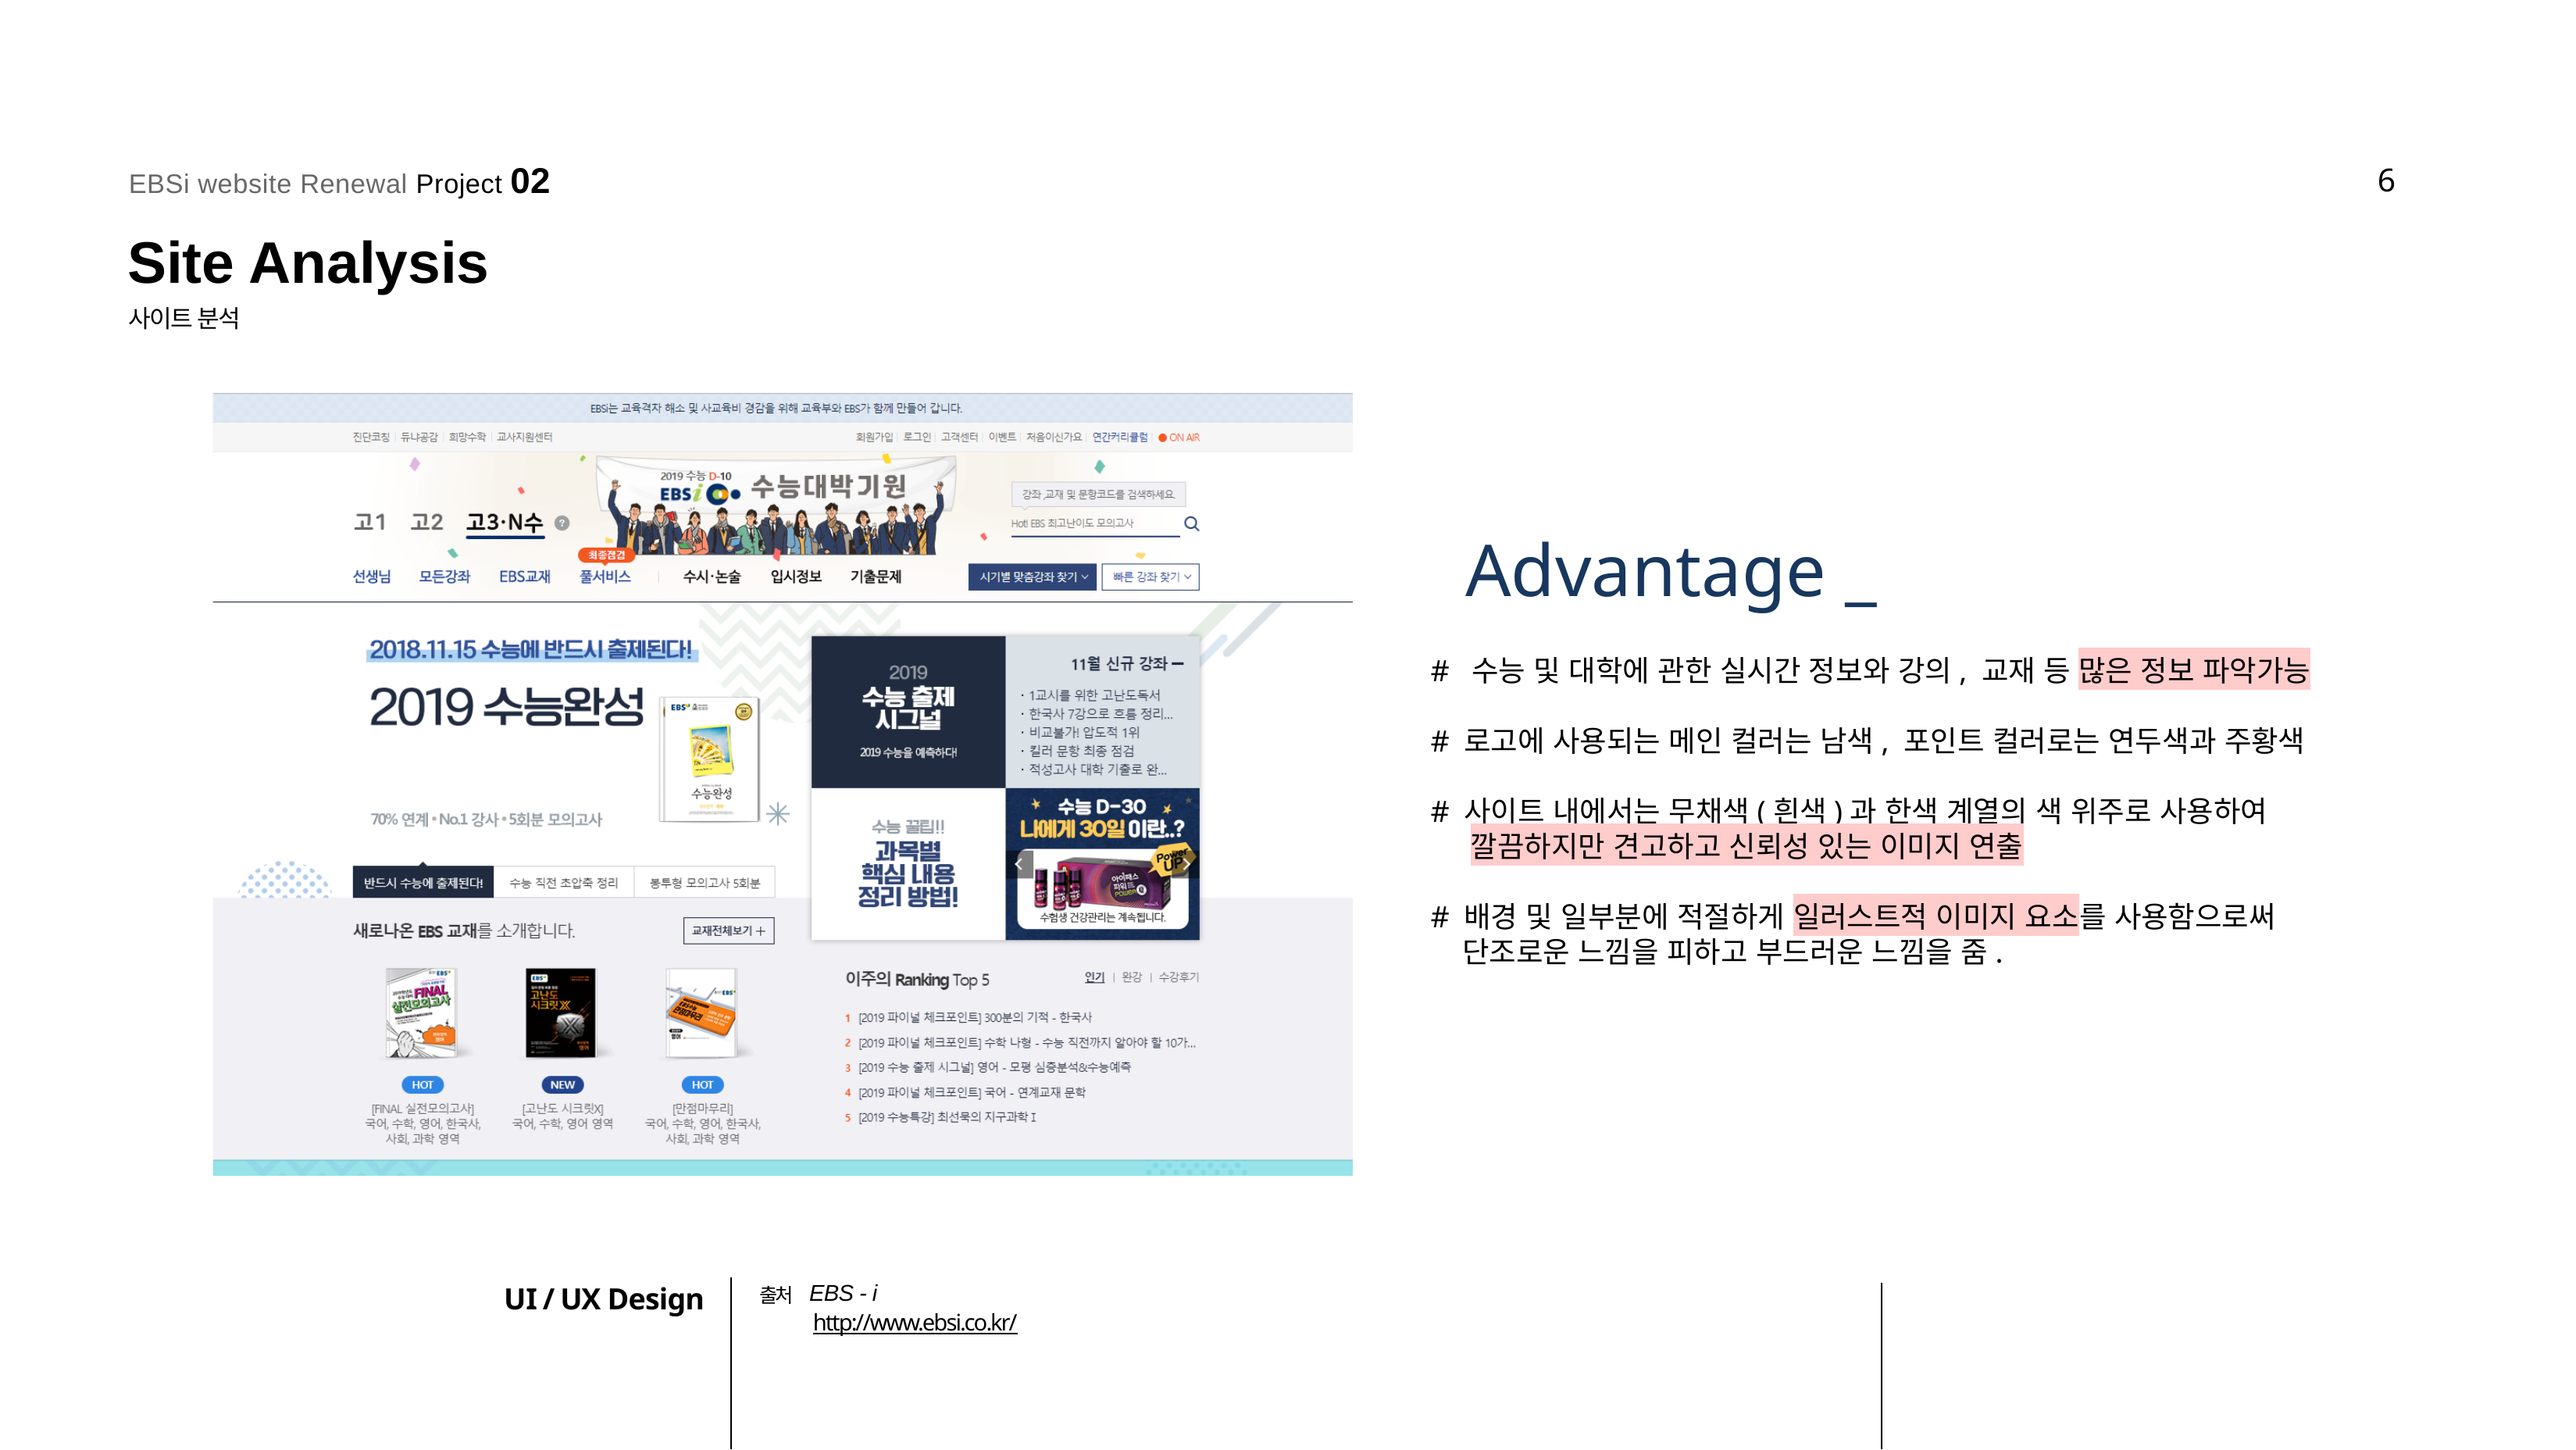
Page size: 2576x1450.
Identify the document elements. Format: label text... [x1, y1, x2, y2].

text_box # 수능 및 대학에 관한 실시간 정보와 강의, 교재 등 많은 정보 파악가능 # 로고에 사용되는 메인 컬러는 남색, 포인트 컬러로는 연두색과 주황색 # 사이트 내에서는 무채색(흰색)과 한색 계열의 색 위주로 사용하여 깔끔하지만 견고하고 신뢰성 있는 이미지 연출 # 배경 및 일부분에 적절하게 일러스트적 이미지 요소를 사용함으로써 단조로운 느낌을 피하고 부드러운 느낌을 줌. [1418, 646, 2323, 975]
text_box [125, 155, 2397, 334]
text_box Advantage _ [1454, 520, 2128, 617]
text_box UI / UX Design [403, 1281, 705, 1316]
text_box 출처 EBS - i http://www.ebsi.co.kr/ [758, 1280, 1022, 1336]
picture [212, 392, 1354, 1176]
